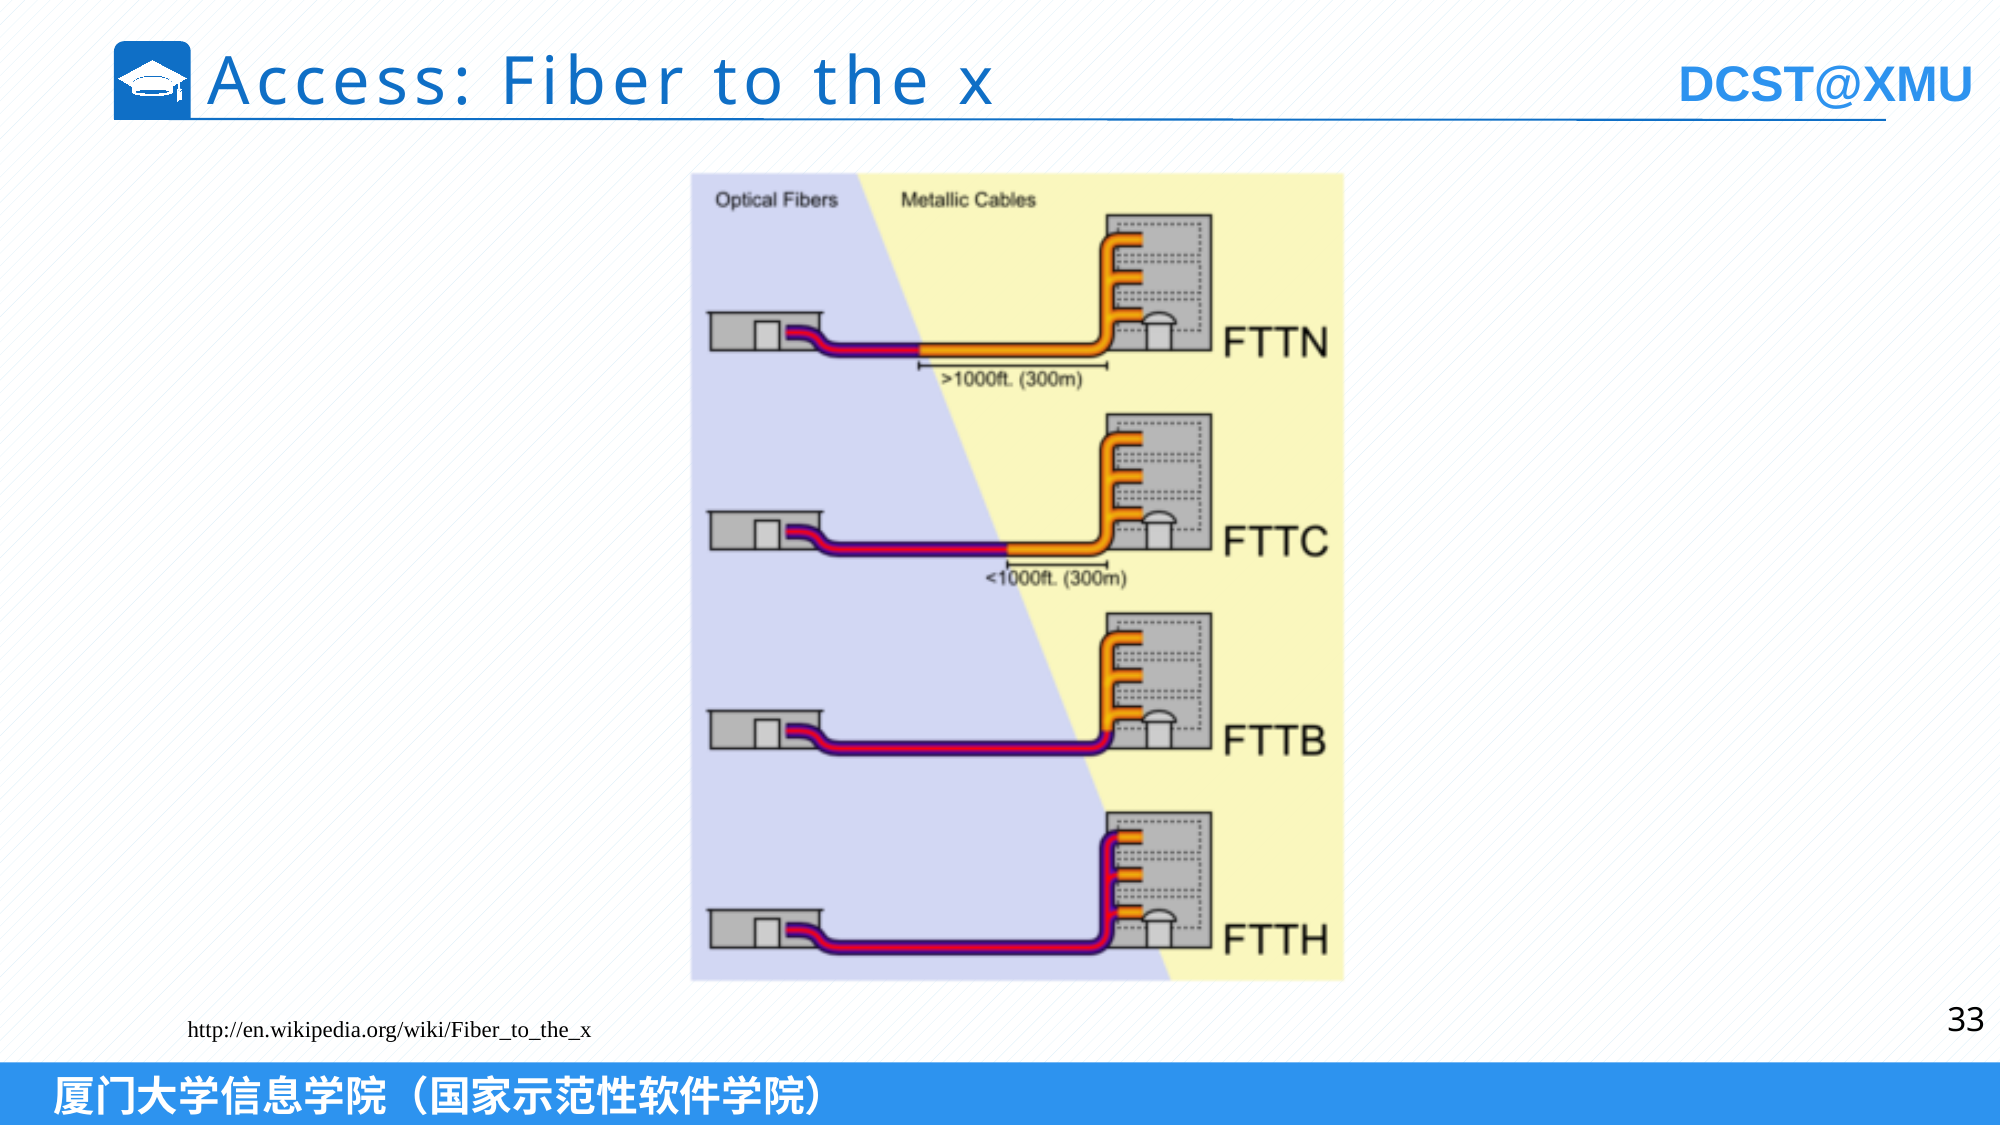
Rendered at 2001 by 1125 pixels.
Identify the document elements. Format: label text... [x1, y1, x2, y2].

picture [686, 144, 1350, 1029]
text_box 33 [1884, 990, 2000, 1066]
text_box http://en.wikipedia.org/wiki/Fiber_to_the_x [172, 1006, 608, 1049]
list Access: Fiber to the x [192, 30, 1843, 181]
